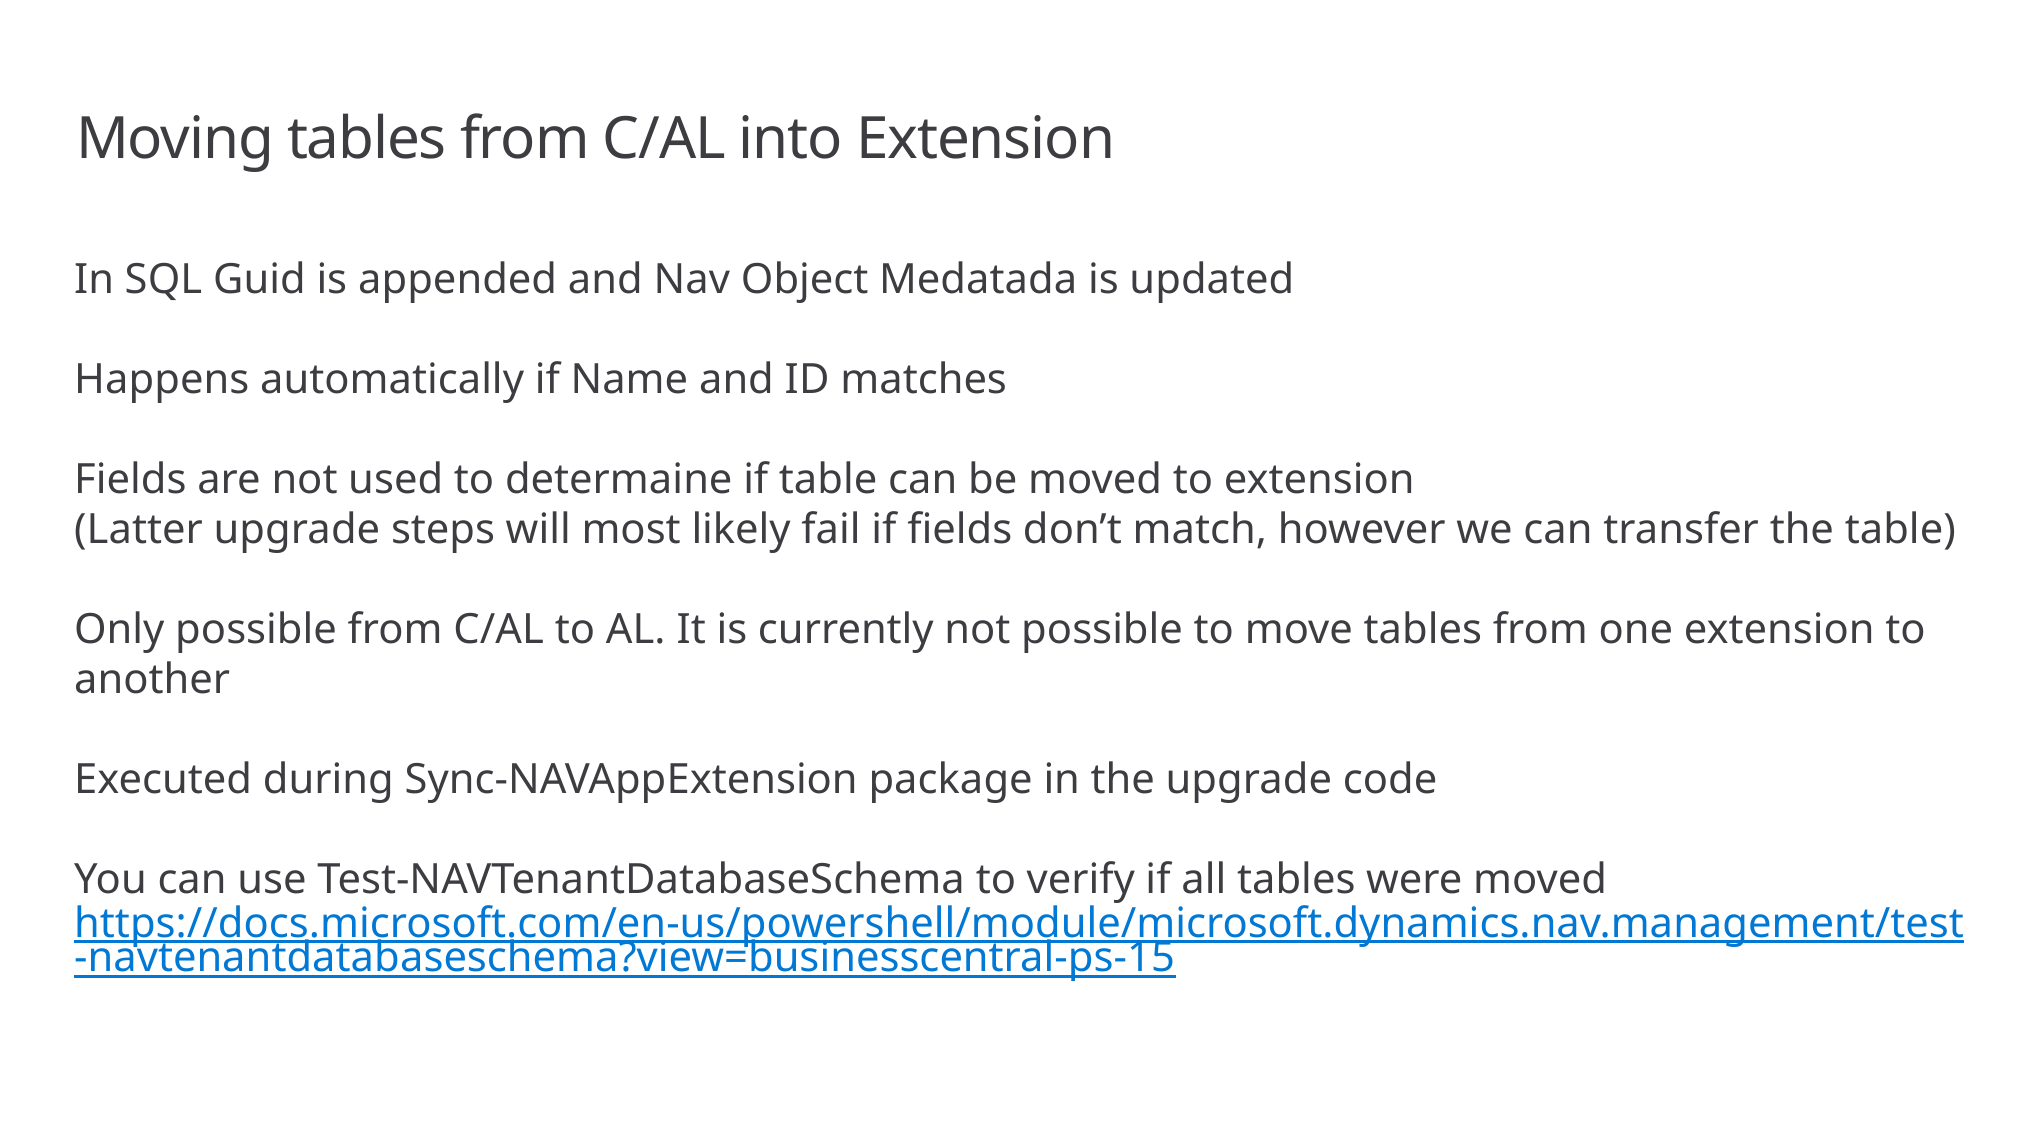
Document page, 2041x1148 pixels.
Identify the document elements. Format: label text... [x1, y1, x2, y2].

title Moving tables from C/AL into Extension [76, 103, 1969, 172]
list In SQL Guid is appended and Nav Object Medatada is updated Happens automatically if Name and ID matches Fields are not used to determaine if table can be moved to extension (Latter upgrade steps will most likely fail if fields don’t match, however we can transfer the table) Only possible from C/AL to AL. It is currently not possible to move tables from one extension to another Executed during Sync-NAVAppExtension package in the upgrade code You can use Test-NAVTenantDatabaseSchema to verify if all tables were moved https://docs.microsoft.com/en-us/powershell/module/microsoft.dynamics.nav.management/test-navtenantdatabaseschema?view=businesscentral-ps-15 [74, 252, 1967, 1060]
